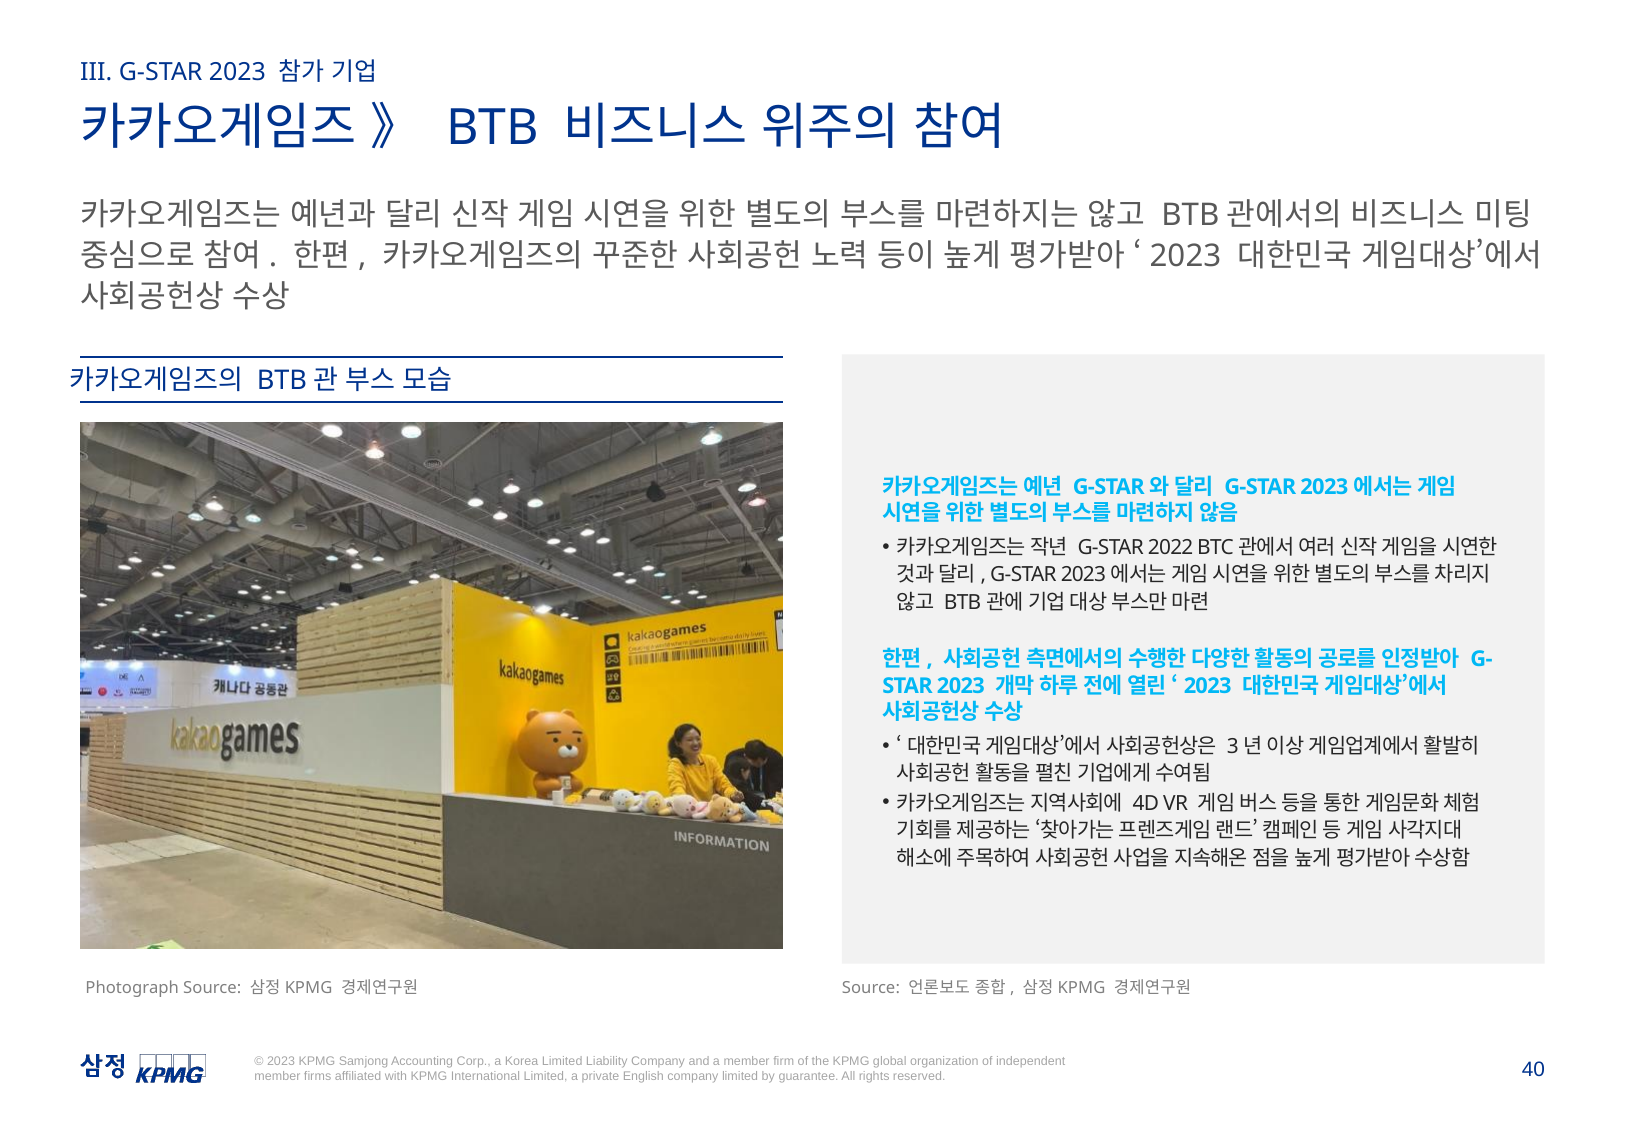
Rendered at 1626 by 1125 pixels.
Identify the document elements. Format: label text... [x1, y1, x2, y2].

list 카카오게임즈 》 BTB 비즈니스 위주의 참여 [80, 101, 1545, 155]
picture [80, 1054, 206, 1083]
text_box Source: 언론보도 종합, 삼정KPMG 경제연구원 [841, 959, 1545, 997]
list III. G-STAR 2023 참가 기업 [80, 54, 1545, 85]
text_box 카카오게임즈는 예년 G-STAR와 달리 G-STAR 2023에서는 게임 시연을 위한 별도의 부스를 마련하지 않음 카카오게임즈는 작년 G-STAR 2022 BTC관에서 여러 신작 게임을 시연한 것과 달리, G-STAR 2023에서는 게임 시연을 위한 별도의 부스를 차리지 않고 BTB관에 기업 대상 부스만 마련 한편, 사회공헌 측면에서의 수행한 다양한 활동의 공로를 인정받아 G-STAR 2023 개막 하루 전에 열린 ‘2023 대한민국 게임대상’에서 사회공헌상 수상 ‘대한민국 게임대상’에서 사회공헌상은 3년 이상 게임업계에서 활발히 사회공헌 활동을 펼친 기업에게 수여됨 카카오게임즈는 지역사회에 4D VR 게임 버스 등을 통한 게임문화 체험 기회를 제공하는 ‘찾아가는 프렌즈게임 랜드’ 캠페인 등 게임 사각지대 해소에 주목하여 사회공헌 사업을 지속해온 점을 높게 평가받아 수상함 [870, 608, 1517, 763]
text_box [840, 352, 1547, 966]
text_box Photograph Source: 삼정KPMG 경제연구원 [85, 959, 789, 997]
picture [80, 422, 784, 949]
list 카카오게임즈는 예년과 달리 신작 게임 시연을 위한 별도의 부스를 마련하지는 않고 BTB관에서의 비즈니스 미팅 중심으로 참여. 한편, 카카오게임즈의 꾸준한 사회공헌 노력 등이 높게 평가받아 ‘2023 대한민국 게임대상’에서 사회공헌상 수상 [80, 190, 1545, 333]
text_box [79, 356, 784, 403]
